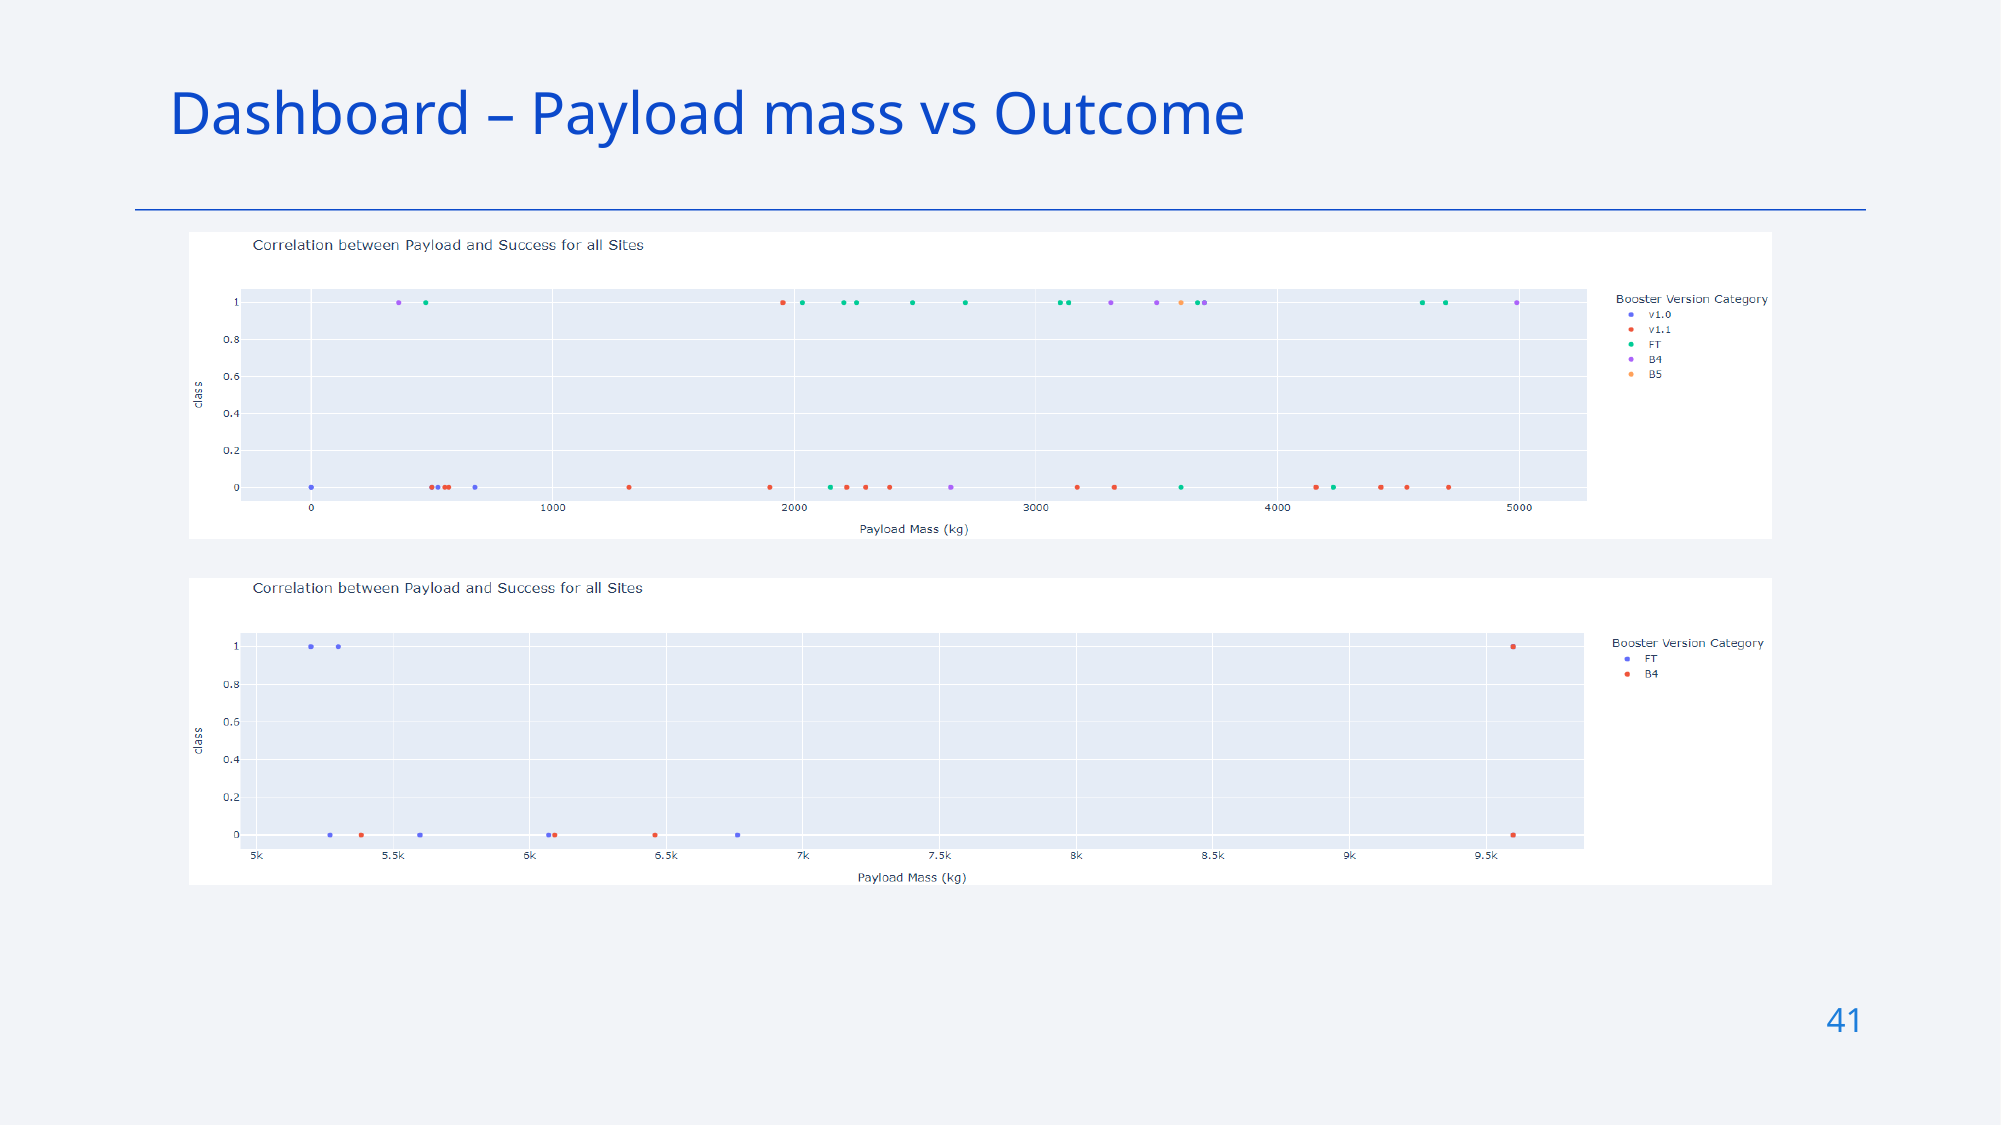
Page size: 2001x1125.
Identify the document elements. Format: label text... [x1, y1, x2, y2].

picture [0, 0, 2001, 1125]
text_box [188, 232, 1772, 885]
text_box Dashboard – Payload mass vs Outcome [154, 75, 1846, 157]
slide_number 41 [1429, 988, 1880, 1055]
